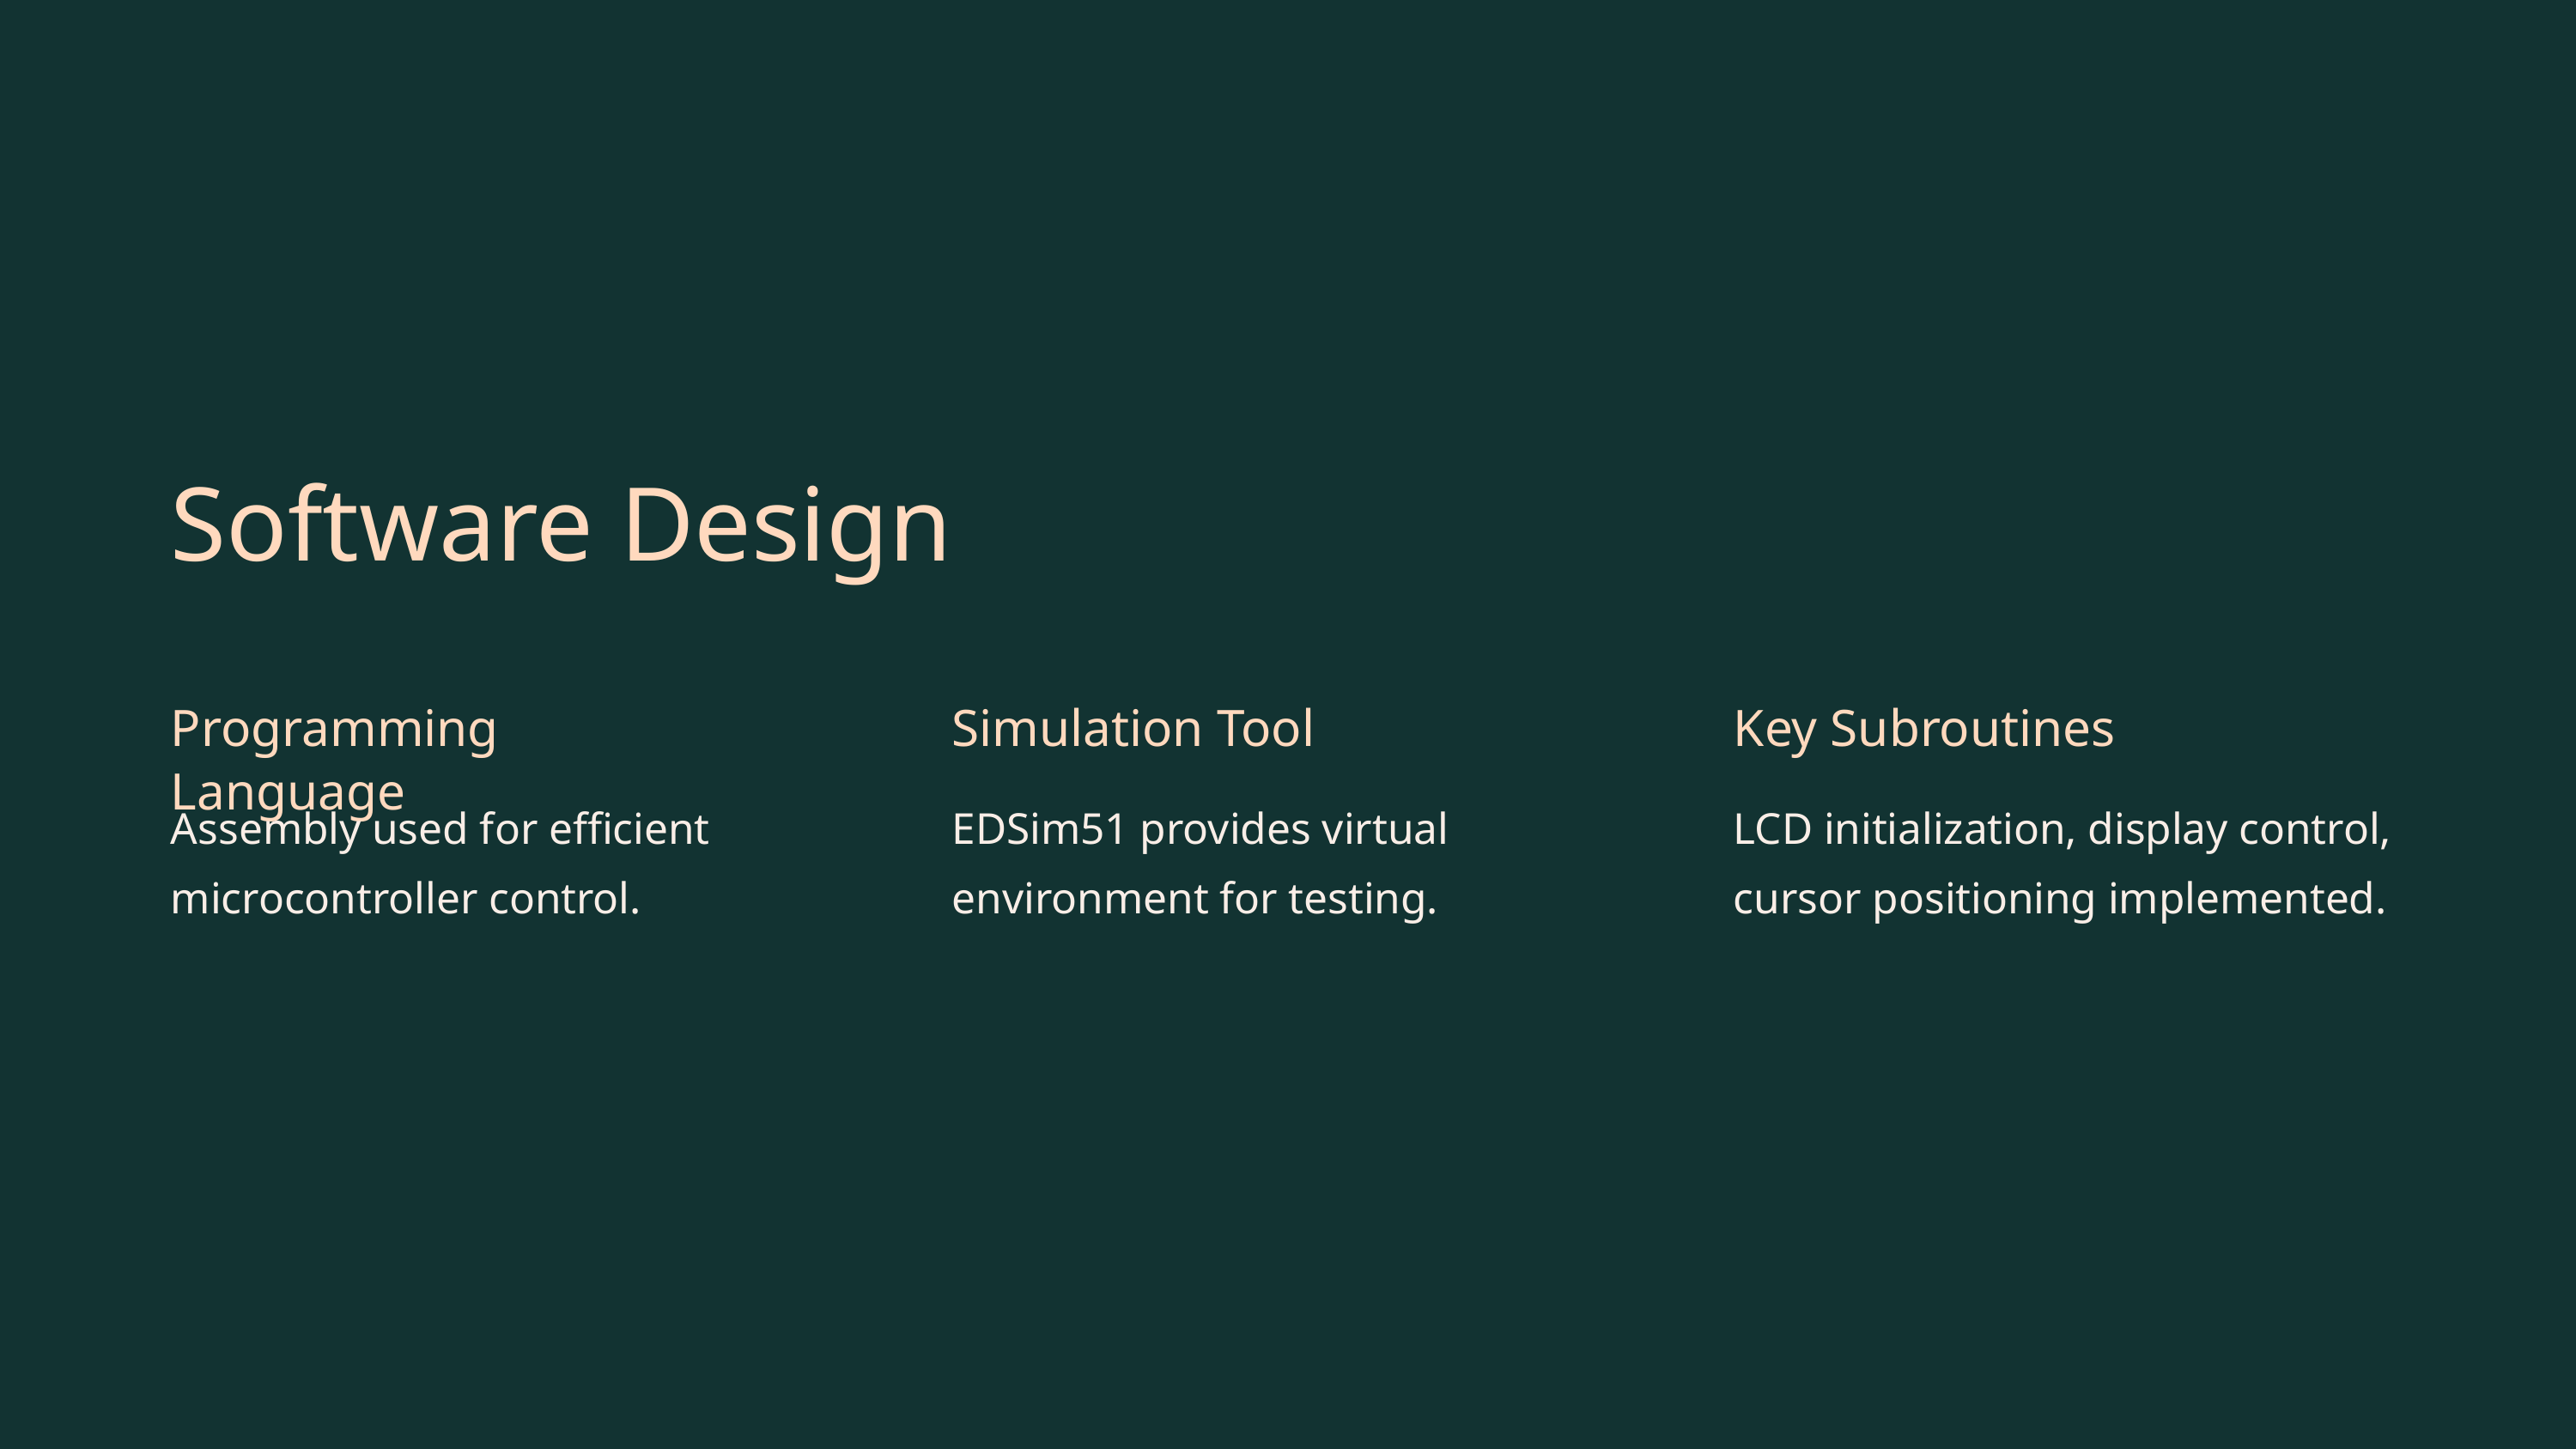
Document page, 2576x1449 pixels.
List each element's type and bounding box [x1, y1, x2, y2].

text_box [951, 695, 1464, 764]
text_box [0, 0, 2576, 1449]
text_box [951, 793, 1627, 947]
text_box [1733, 695, 2245, 764]
text_box [170, 793, 846, 947]
text_box [170, 695, 717, 764]
text_box [1733, 793, 2409, 947]
text_box [170, 458, 1194, 591]
